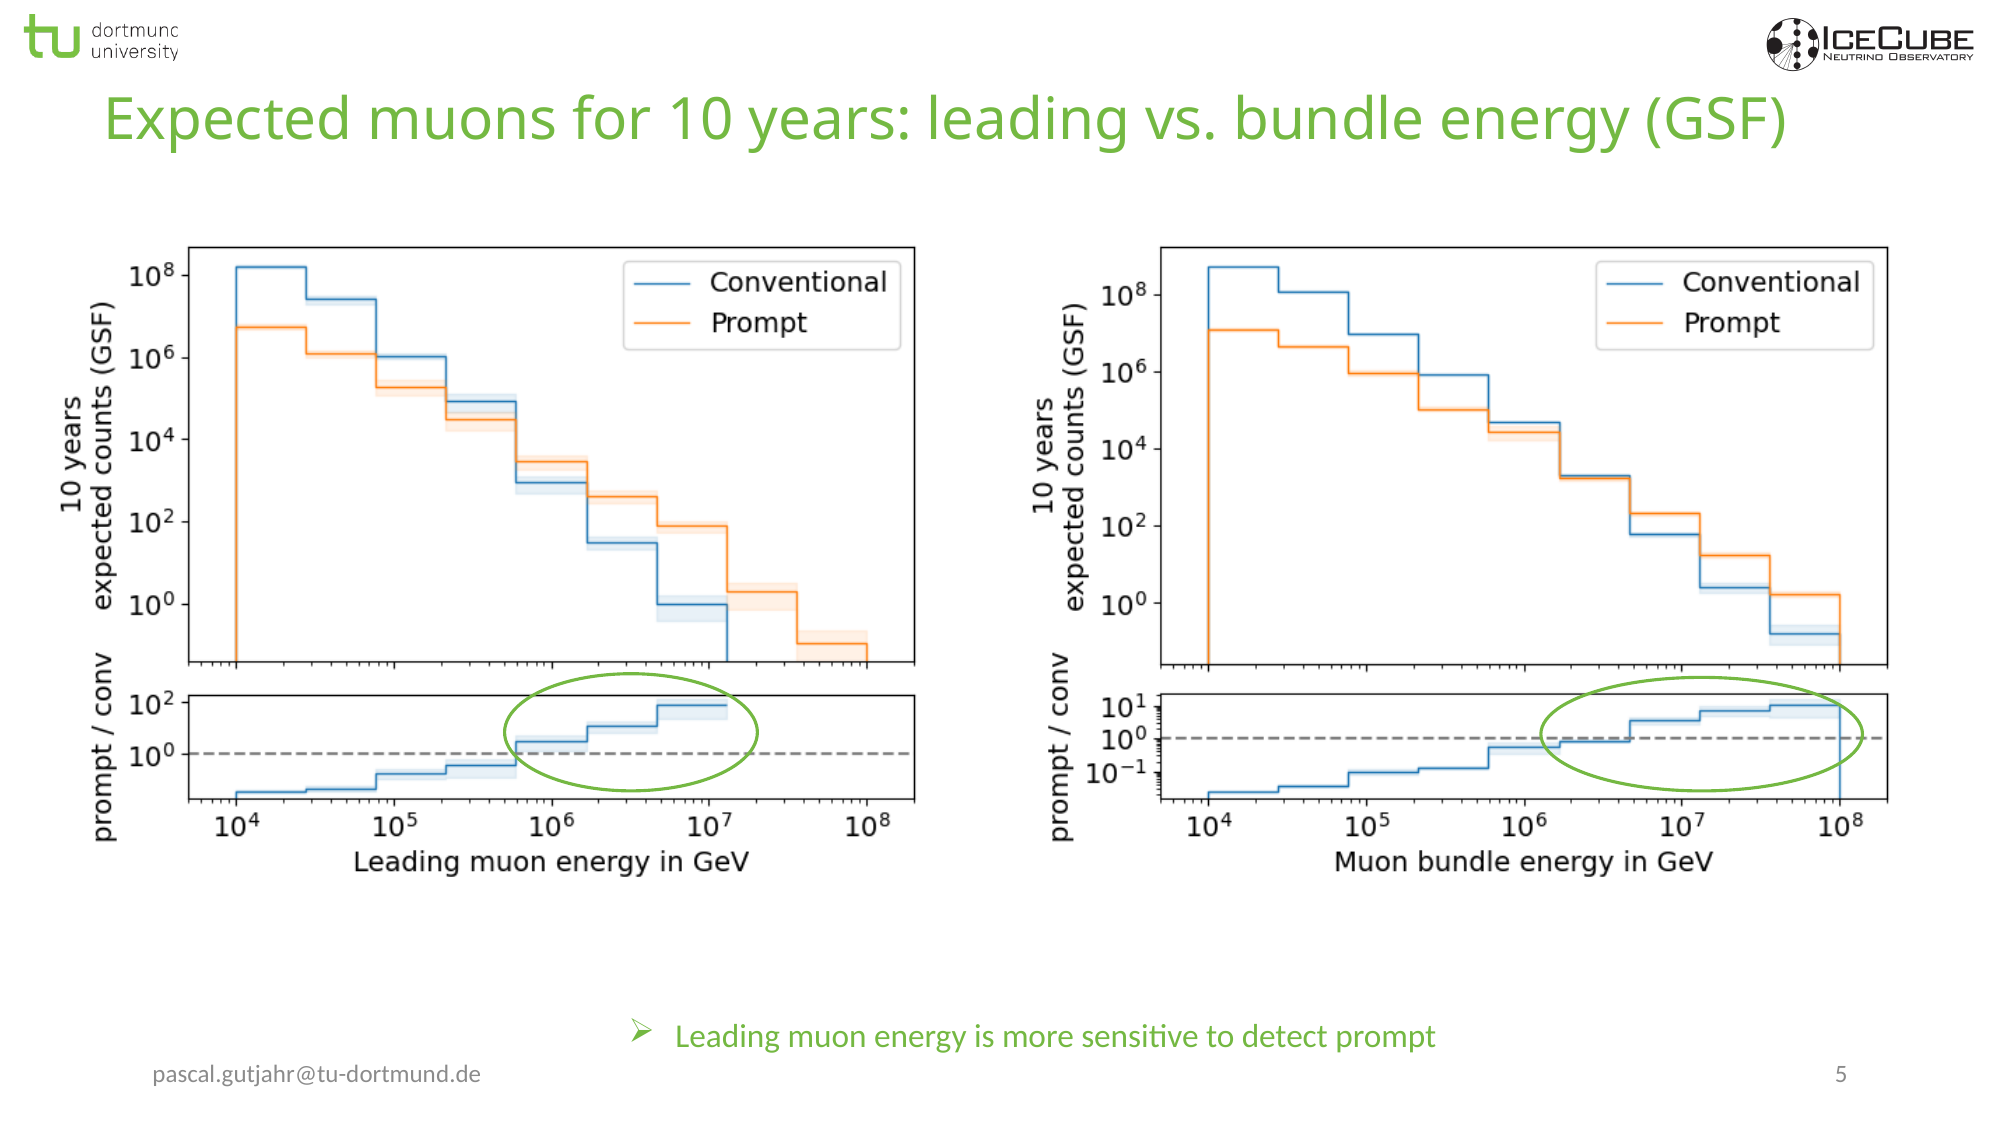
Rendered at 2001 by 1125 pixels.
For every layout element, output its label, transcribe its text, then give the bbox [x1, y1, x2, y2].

slide_number pascal.gutjahr@tu-dortmund.de [137, 1042, 588, 1103]
slide_number 5 [1412, 1042, 1863, 1103]
picture [47, 233, 928, 891]
title Expected muons for 10 years: leading vs. bundle energy (GSF) [88, 59, 1977, 182]
text_box Leading muon energy is more sensitive to detect prompt [613, 1007, 1498, 1062]
picture [1019, 233, 1901, 891]
